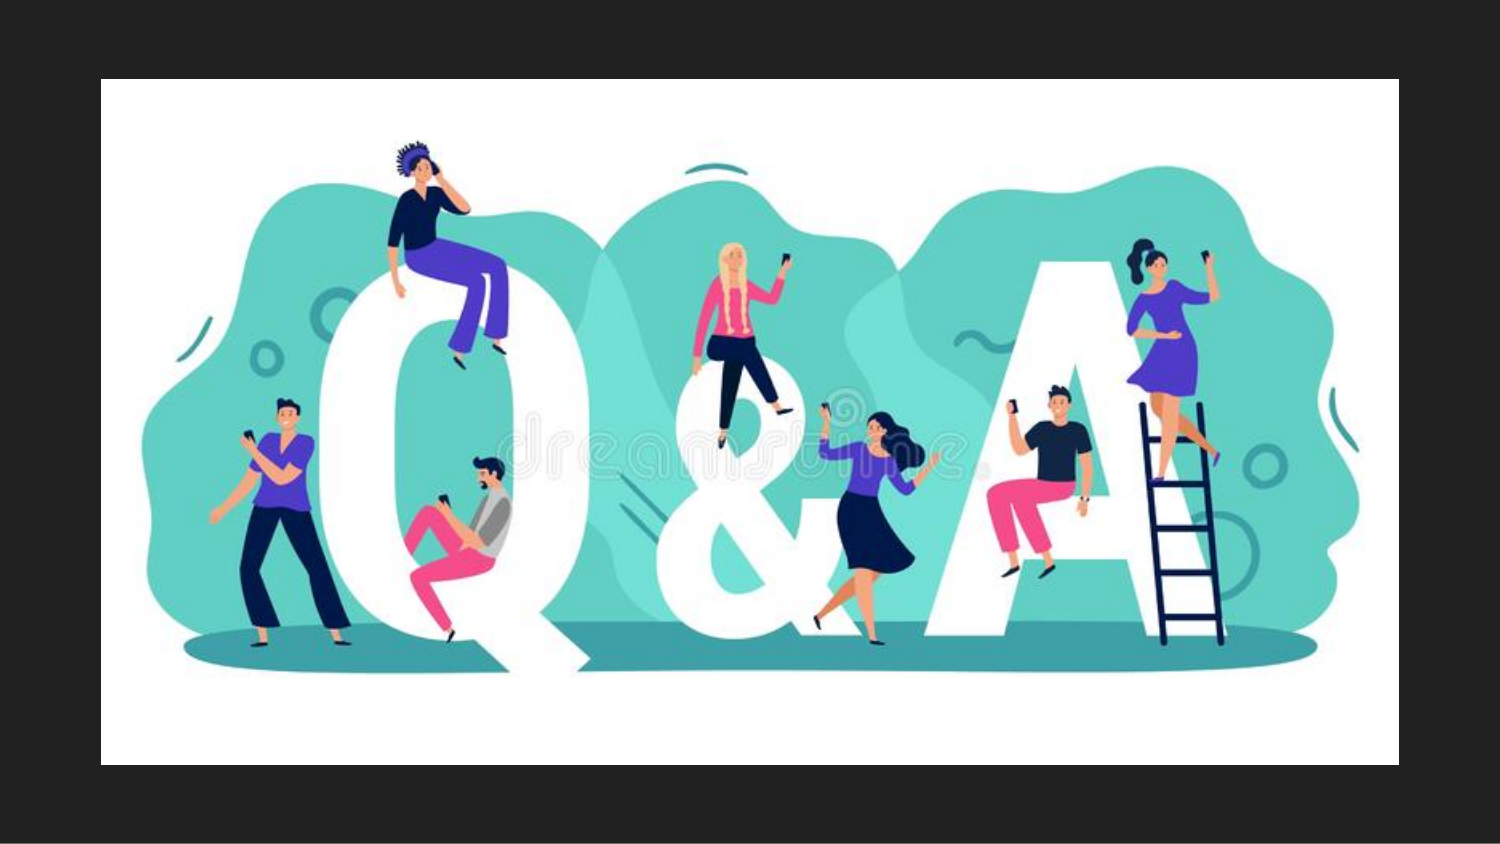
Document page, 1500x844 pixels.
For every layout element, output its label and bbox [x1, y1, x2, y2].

picture [110, 88, 1390, 756]
